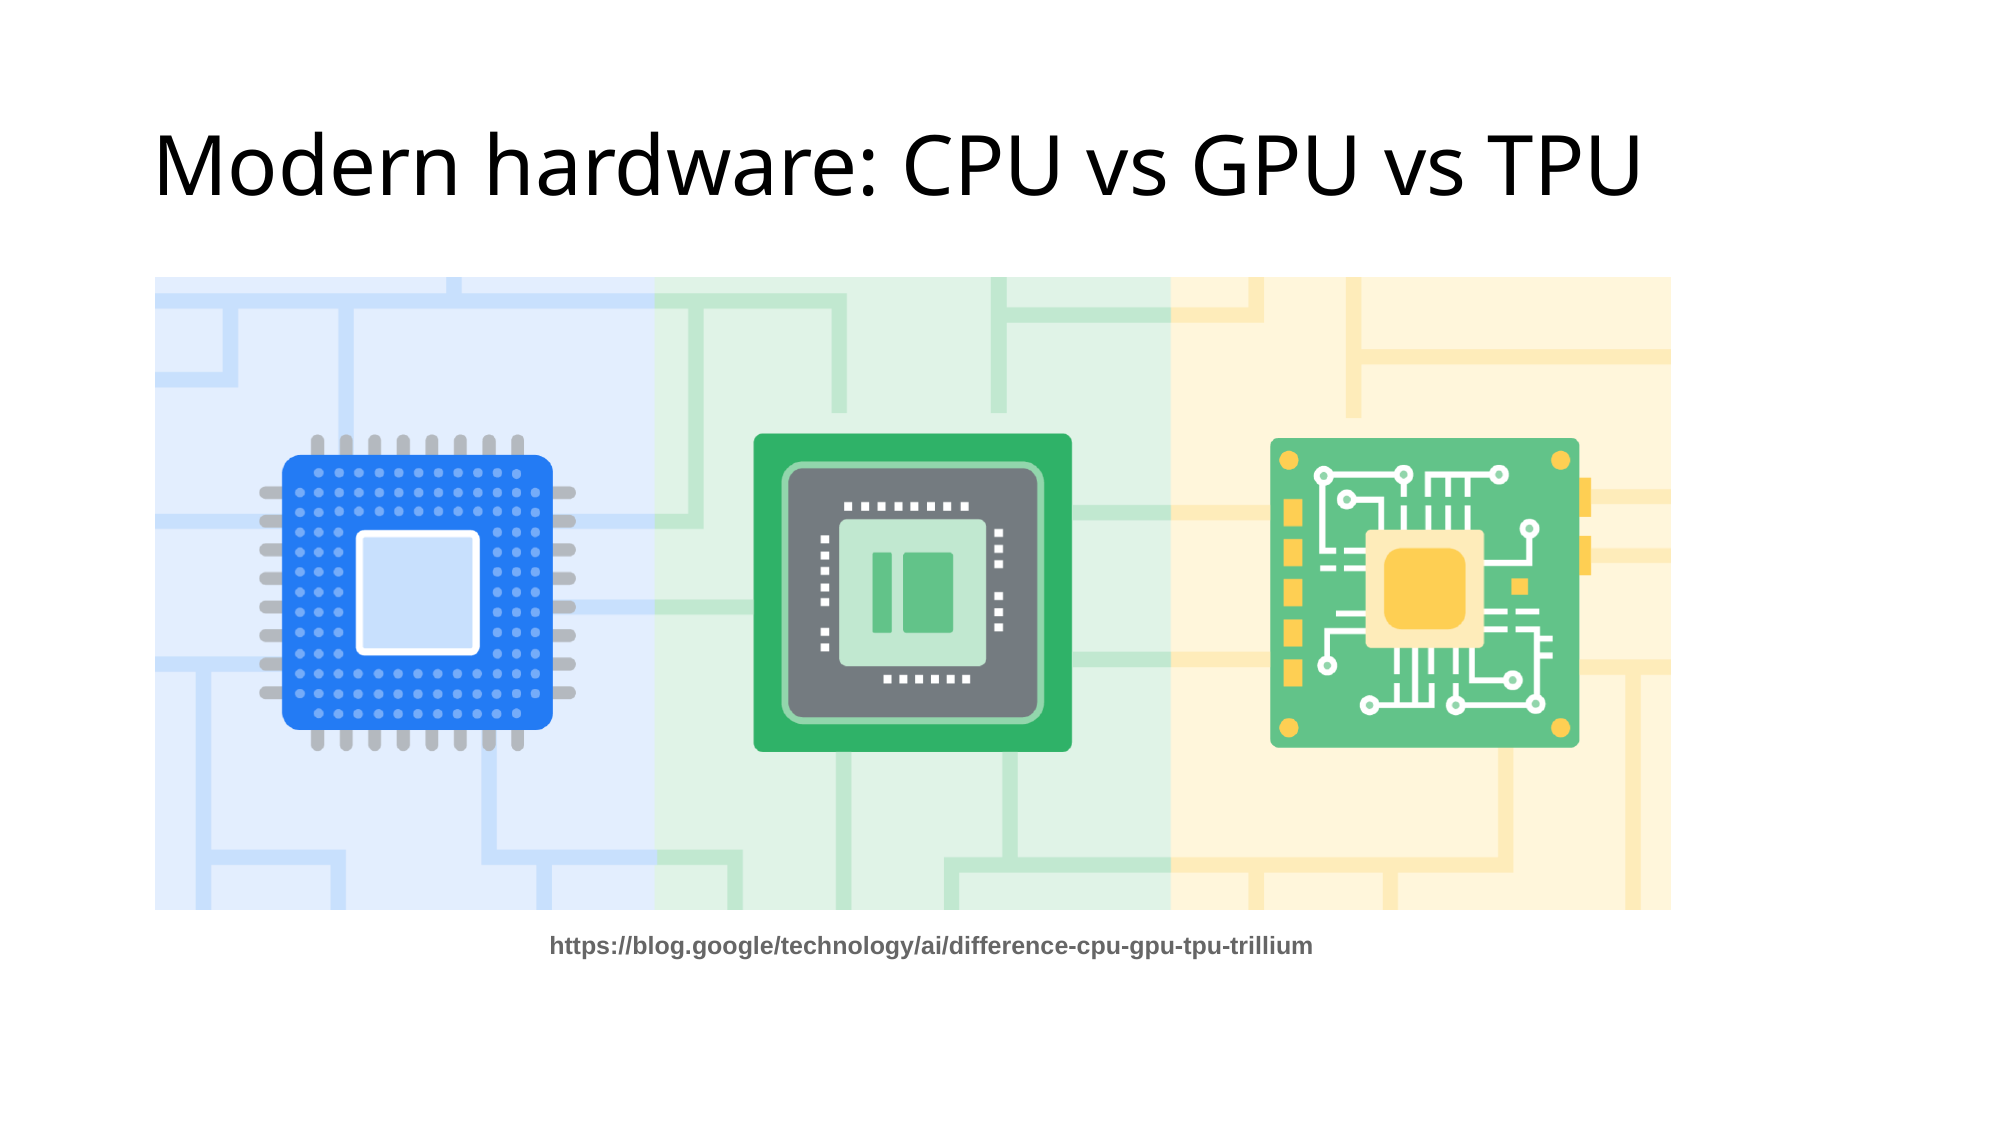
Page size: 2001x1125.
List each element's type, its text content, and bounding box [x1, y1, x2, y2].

title Modern hardware: CPU vs GPU vs TPU [137, 59, 1863, 278]
text_box https://blog.google/technology/ai/difference-cpu-gpu-tpu-trillium [369, 927, 1495, 960]
picture [154, 276, 1671, 910]
